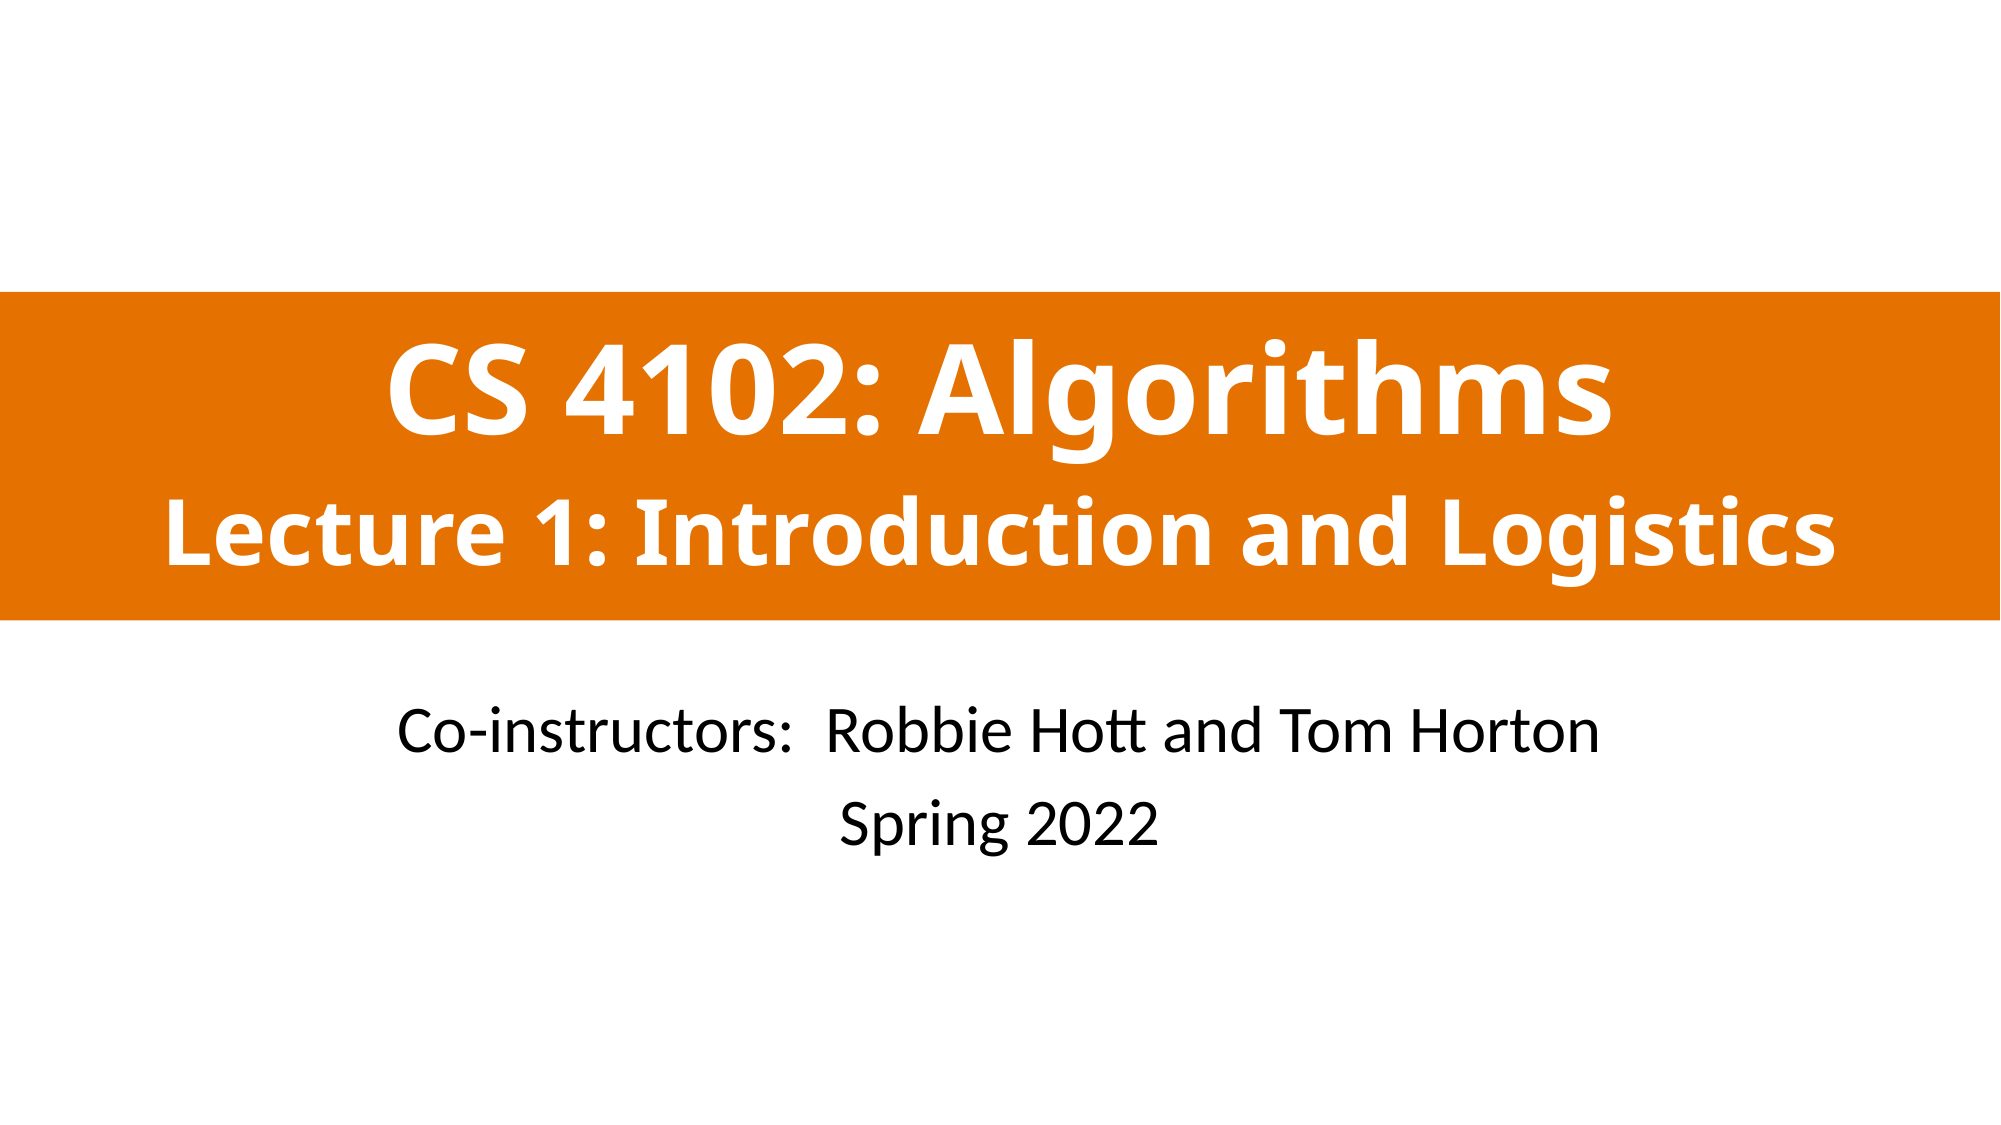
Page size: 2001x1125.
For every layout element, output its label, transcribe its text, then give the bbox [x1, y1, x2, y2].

title CS 4102: Algorithms Lecture 1: Introduction and Logistics [0, 291, 2000, 621]
subtitle Co-instructors: Robbie Hott and Tom Horton Spring 2022 [249, 687, 1750, 960]
